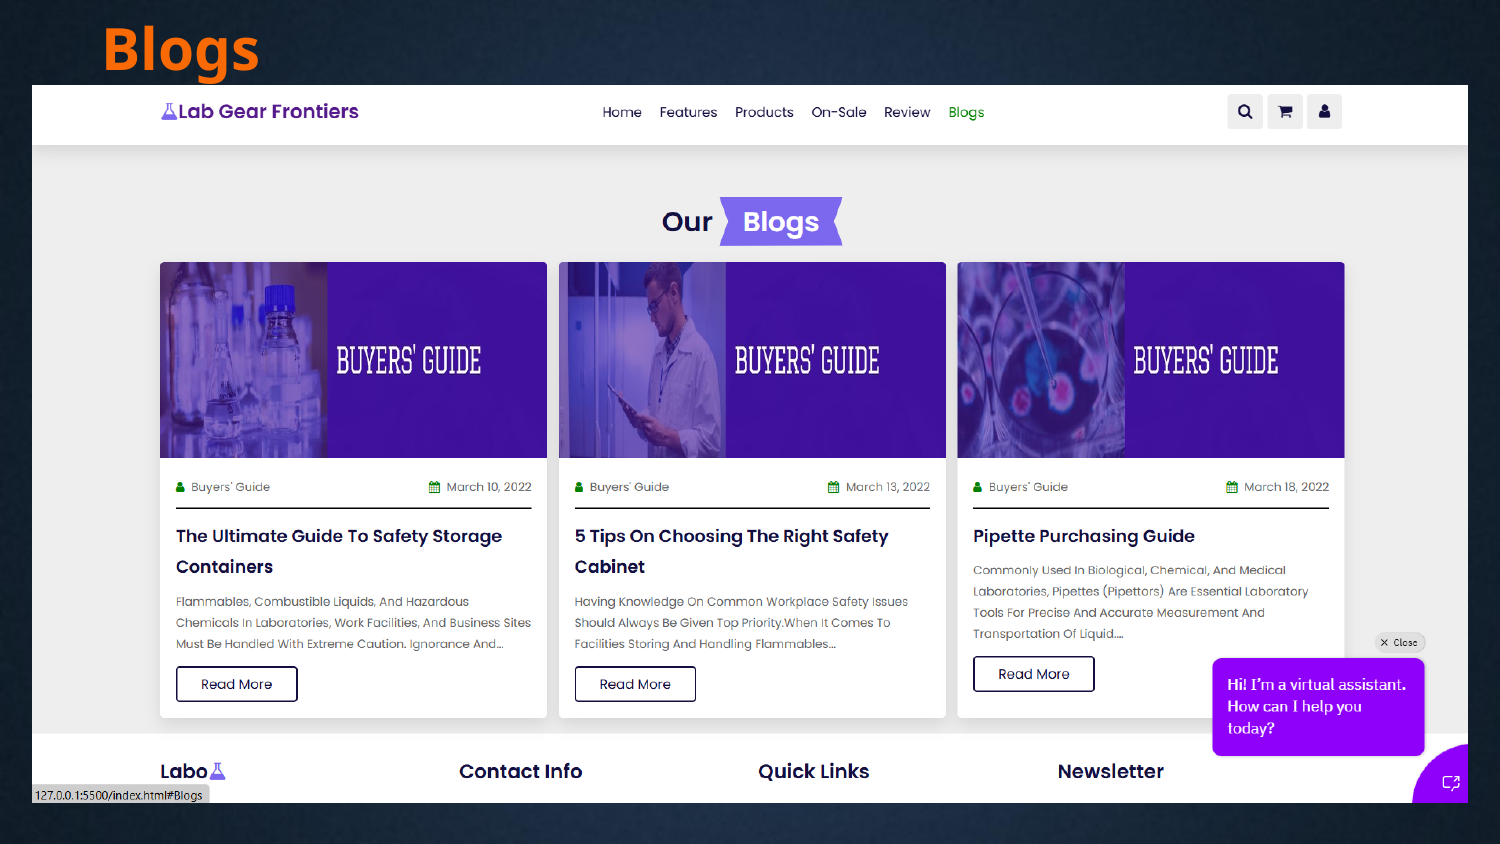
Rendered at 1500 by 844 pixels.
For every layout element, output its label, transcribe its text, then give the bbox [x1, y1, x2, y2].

title Blogs [86, 0, 1351, 83]
picture [0, 0, 1500, 844]
